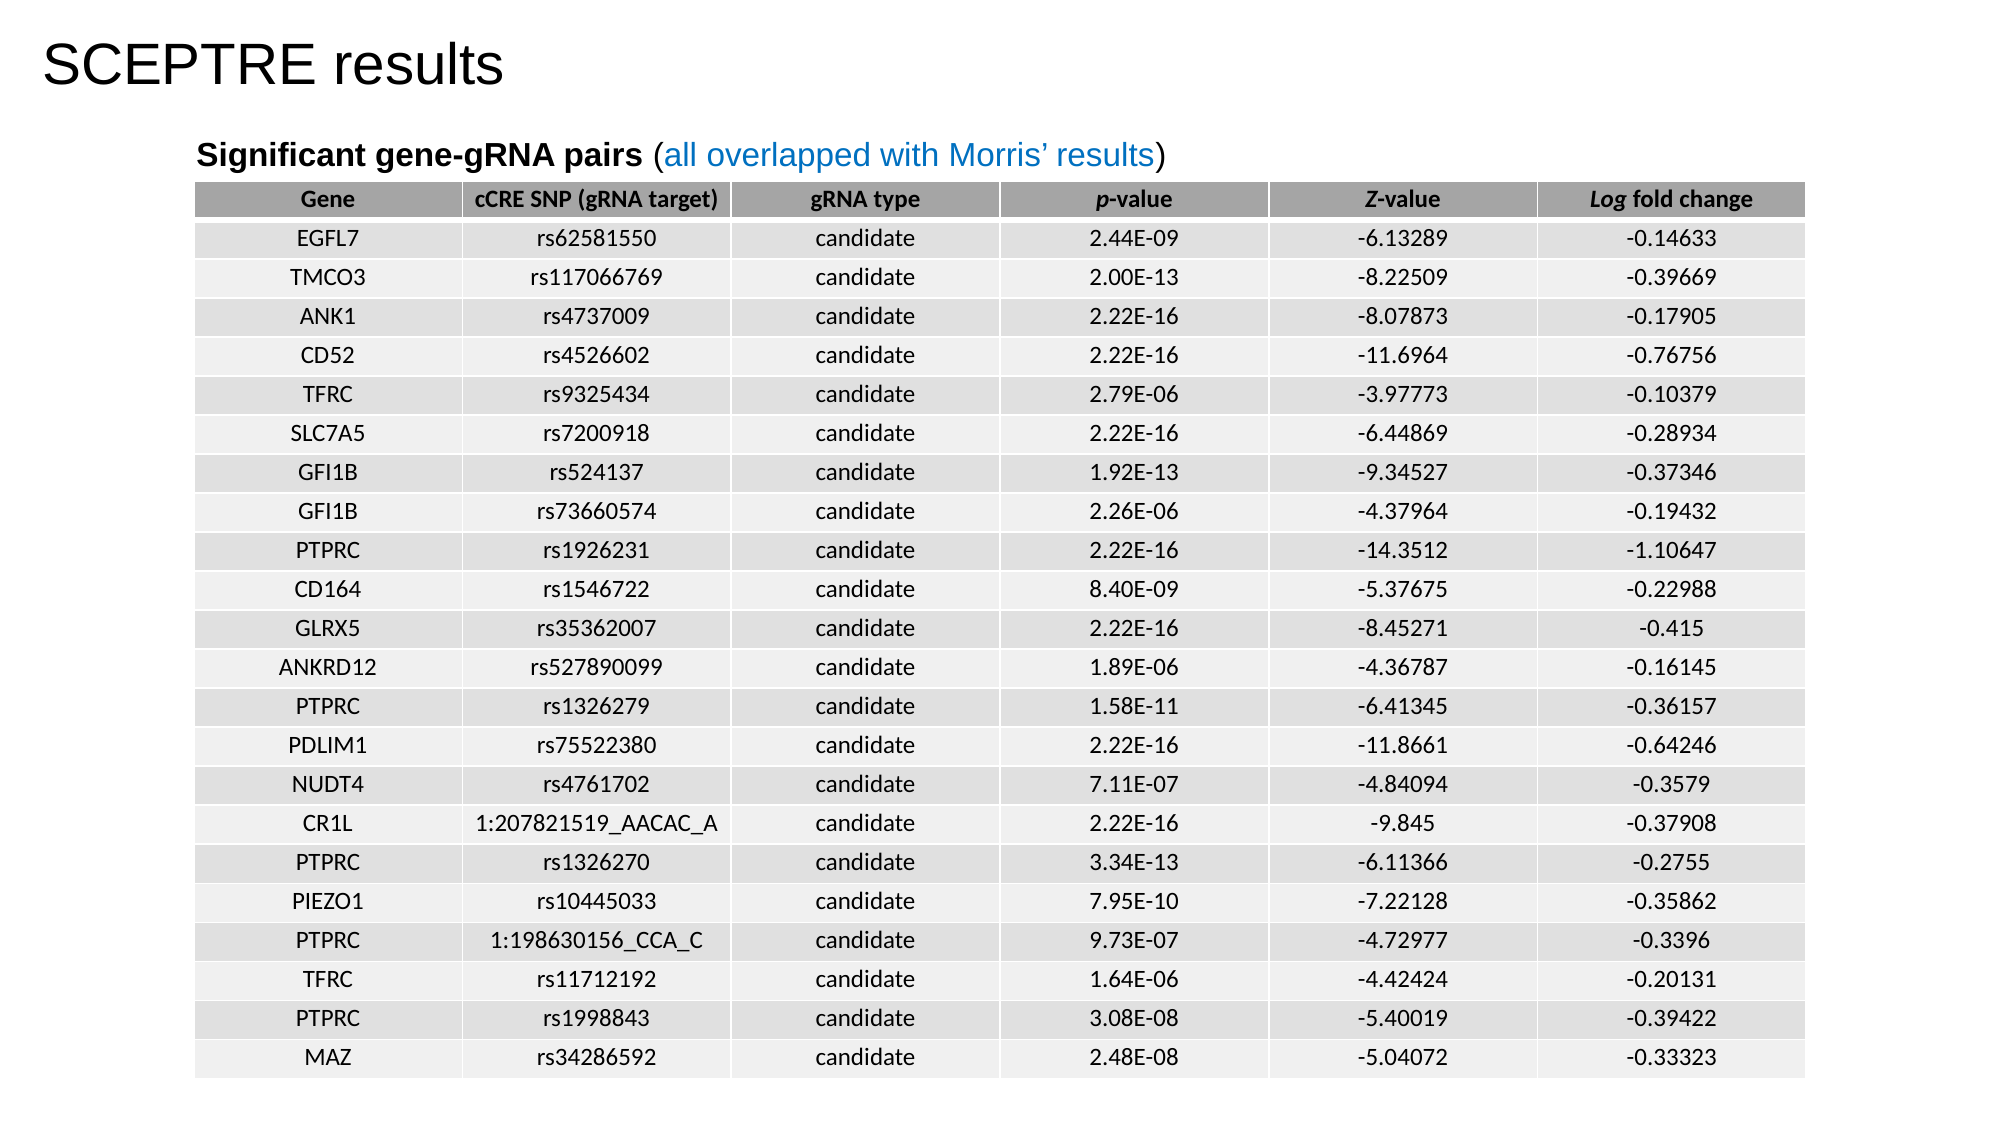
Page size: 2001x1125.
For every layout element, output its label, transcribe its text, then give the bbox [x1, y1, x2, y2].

table_cell candidate [732, 728, 999, 765]
table_cell MAZ [195, 1040, 462, 1078]
table_cell rs527890099 [463, 650, 730, 687]
table_cell ANK1 [195, 299, 462, 336]
table_cell candidate [732, 455, 999, 492]
table_cell PDLIM1 [195, 728, 462, 765]
table_cell -7.22128 [1270, 884, 1537, 922]
table_cell -4.36787 [1270, 650, 1537, 687]
table_cell ANKRD12 [195, 650, 462, 687]
table_cell candidate [732, 494, 999, 531]
table_cell rs75522380 [463, 728, 730, 765]
table_cell -0.37346 [1538, 455, 1805, 492]
text_box Significant gene-gRNA pairs (all overlapped with Morris’ results) [181, 126, 1268, 181]
table_cell -8.22509 [1270, 260, 1537, 297]
table_cell -0.36157 [1538, 689, 1805, 726]
table_cell -0.17905 [1538, 299, 1805, 336]
table_cell candidate [732, 299, 999, 336]
table_cell -6.41345 [1270, 689, 1537, 726]
table_cell 2.22E-16 [1001, 338, 1268, 375]
text_box SCEPTRE results [27, 18, 1019, 104]
table_cell -4.42424 [1270, 962, 1537, 1000]
table_cell 7.95E-10 [1001, 884, 1268, 922]
table_cell candidate [732, 611, 999, 648]
table_cell GFI1B [195, 494, 462, 531]
table_header gRNA type [732, 182, 999, 217]
table_cell PTPRC [195, 689, 462, 726]
table_cell 1.92E-13 [1001, 455, 1268, 492]
table_cell PIEZO1 [195, 884, 462, 922]
table_cell -0.2755 [1538, 845, 1805, 883]
table_cell -0.35862 [1538, 884, 1805, 922]
table_cell -0.20131 [1538, 962, 1805, 1000]
table_header Z-value [1270, 182, 1537, 217]
table_cell rs10445033 [463, 884, 730, 922]
table_cell -4.37964 [1270, 494, 1537, 531]
table_cell candidate [732, 806, 999, 843]
table_cell rs62581550 [463, 223, 730, 258]
table_cell -8.45271 [1270, 611, 1537, 648]
table_cell rs117066769 [463, 260, 730, 297]
table_cell -0.64246 [1538, 728, 1805, 765]
table_cell 2.22E-16 [1001, 728, 1268, 765]
table_cell candidate [732, 223, 999, 258]
table_cell -5.04072 [1270, 1040, 1537, 1078]
table_cell rs34286592 [463, 1040, 730, 1078]
table_cell 1.58E-11 [1001, 689, 1268, 726]
table_cell rs1326279 [463, 689, 730, 726]
table_cell 1.89E-06 [1001, 650, 1268, 687]
table_cell -14.3512 [1270, 533, 1537, 570]
table_cell candidate [732, 923, 999, 961]
table_cell PTPRC [195, 533, 462, 570]
table_cell candidate [732, 572, 999, 609]
table_cell NUDT4 [195, 767, 462, 804]
table_cell -5.40019 [1270, 1001, 1537, 1039]
table_cell CD52 [195, 338, 462, 375]
table_cell -0.14633 [1538, 223, 1805, 258]
table_cell -0.33323 [1538, 1040, 1805, 1078]
table_cell rs4737009 [463, 299, 730, 336]
table_cell -0.76756 [1538, 338, 1805, 375]
table_cell rs11712192 [463, 962, 730, 1000]
table_cell rs524137 [463, 455, 730, 492]
table_cell -3.97773 [1270, 377, 1537, 414]
table_cell candidate [732, 767, 999, 804]
table_cell candidate [732, 416, 999, 453]
table_cell rs1926231 [463, 533, 730, 570]
table_cell -11.8661 [1270, 728, 1537, 765]
table_cell 8.40E-09 [1001, 572, 1268, 609]
table_cell candidate [732, 845, 999, 883]
table_cell PTPRC [195, 845, 462, 883]
table_cell candidate [732, 260, 999, 297]
table_cell -4.84094 [1270, 767, 1537, 804]
table_cell TFRC [195, 962, 462, 1000]
table_cell TFRC [195, 377, 462, 414]
table_cell SLC7A5 [195, 416, 462, 453]
table_cell rs4761702 [463, 767, 730, 804]
table_cell GFI1B [195, 455, 462, 492]
table_cell rs73660574 [463, 494, 730, 531]
table_cell 9.73E-07 [1001, 923, 1268, 961]
table_header cCRE SNP (gRNA target) [463, 182, 730, 217]
table_cell -9.845 [1270, 806, 1537, 843]
table_cell -0.19432 [1538, 494, 1805, 531]
table_cell CD164 [195, 572, 462, 609]
table_cell -0.16145 [1538, 650, 1805, 687]
table_cell 2.22E-16 [1001, 533, 1268, 570]
table_cell candidate [732, 533, 999, 570]
table_cell 1:207821519_AACAC_A [463, 806, 730, 843]
table_cell candidate [732, 650, 999, 687]
table_cell 2.22E-16 [1001, 299, 1268, 336]
table_cell -0.39422 [1538, 1001, 1805, 1039]
table_cell -5.37675 [1270, 572, 1537, 609]
table_cell -11.6964 [1270, 338, 1537, 375]
table_cell 2.22E-16 [1001, 806, 1268, 843]
table_cell rs1998843 [463, 1001, 730, 1039]
table_cell rs35362007 [463, 611, 730, 648]
table_cell candidate [732, 689, 999, 726]
table_cell rs1546722 [463, 572, 730, 609]
table_cell 2.22E-16 [1001, 611, 1268, 648]
table_cell 2.26E-06 [1001, 494, 1268, 531]
table_cell -0.37908 [1538, 806, 1805, 843]
table_cell -0.3579 [1538, 767, 1805, 804]
table_cell -1.10647 [1538, 533, 1805, 570]
table_cell 2.44E-09 [1001, 223, 1268, 258]
table_header Gene [195, 182, 462, 217]
table_cell rs1326270 [463, 845, 730, 883]
table_cell EGFL7 [195, 223, 462, 258]
table_cell rs7200918 [463, 416, 730, 453]
table_cell candidate [732, 377, 999, 414]
table_cell candidate [732, 884, 999, 922]
table_header Log fold change [1538, 182, 1805, 217]
table_cell rs9325434 [463, 377, 730, 414]
table_cell GLRX5 [195, 611, 462, 648]
table_cell -9.34527 [1270, 455, 1537, 492]
table_cell PTPRC [195, 1001, 462, 1039]
table_cell -0.39669 [1538, 260, 1805, 297]
table_cell 3.08E-08 [1001, 1001, 1268, 1039]
table_cell candidate [732, 962, 999, 1000]
table_cell -0.22988 [1538, 572, 1805, 609]
table_cell 1.64E-06 [1001, 962, 1268, 1000]
table_cell candidate [732, 1040, 999, 1078]
table_cell candidate [732, 338, 999, 375]
table_cell -0.10379 [1538, 377, 1805, 414]
table_cell -4.72977 [1270, 923, 1537, 961]
table_cell -8.07873 [1270, 299, 1537, 336]
table_header p-value [1001, 182, 1268, 217]
table_cell 7.11E-07 [1001, 767, 1268, 804]
table_cell TMCO3 [195, 260, 462, 297]
table_cell -0.28934 [1538, 416, 1805, 453]
table_cell candidate [732, 1001, 999, 1039]
table_cell PTPRC [195, 923, 462, 961]
table_cell 1:198630156_CCA_C [463, 923, 730, 961]
table_cell 2.22E-16 [1001, 416, 1268, 453]
table_cell -6.44869 [1270, 416, 1537, 453]
table_cell -6.13289 [1270, 223, 1537, 258]
table_cell 2.48E-08 [1001, 1040, 1268, 1078]
table_cell 2.79E-06 [1001, 377, 1268, 414]
table_cell 2.00E-13 [1001, 260, 1268, 297]
table_cell rs4526602 [463, 338, 730, 375]
table_cell -0.415 [1538, 611, 1805, 648]
table_cell CR1L [195, 806, 462, 843]
table_cell -0.3396 [1538, 923, 1805, 961]
table_cell 3.34E-13 [1001, 845, 1268, 883]
table_cell -6.11366 [1270, 845, 1537, 883]
